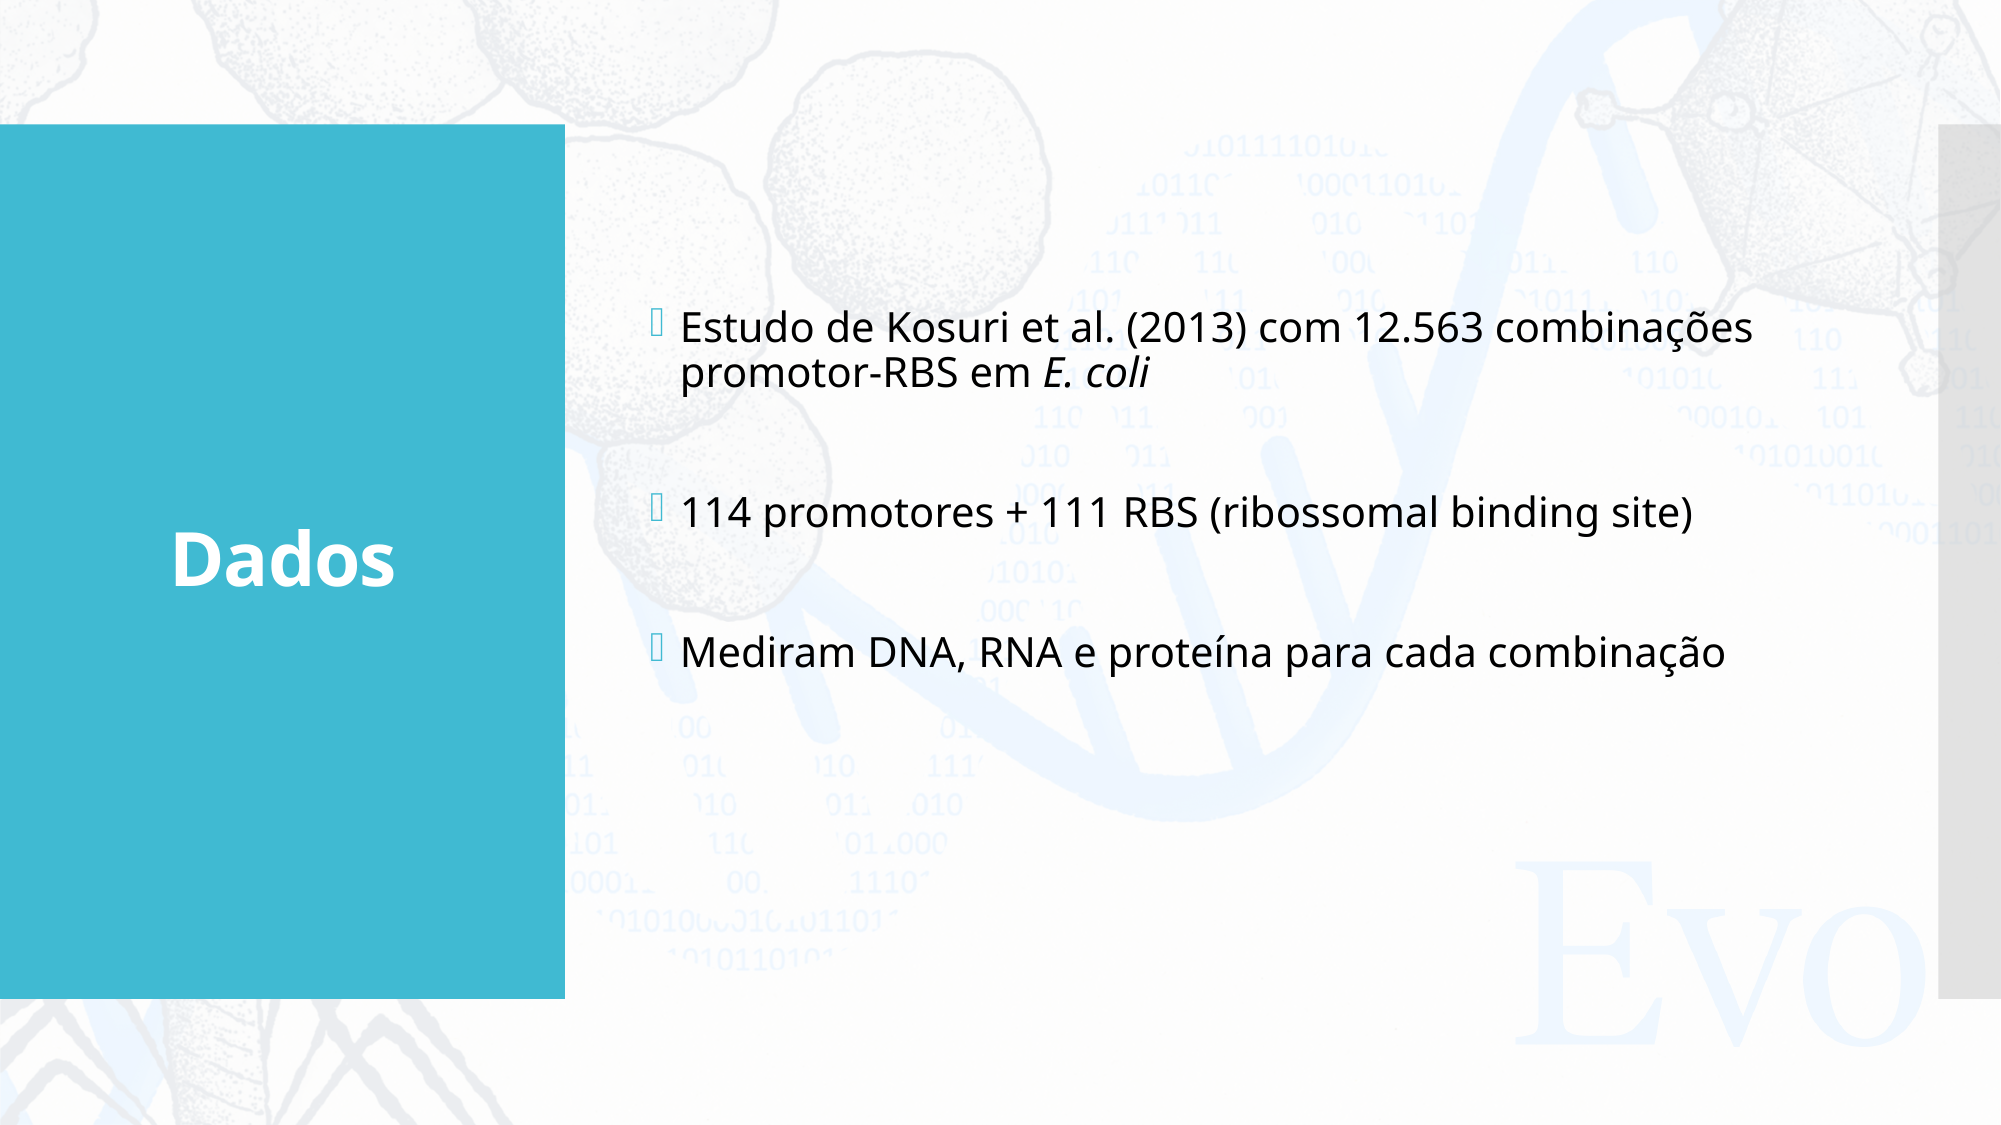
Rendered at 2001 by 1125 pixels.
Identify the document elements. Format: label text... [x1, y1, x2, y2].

list Estudo de Kosuri et al. (2013) com 12.563 combinações promotor-RBS em E. coli 114 promotores + 111 RBS (ribossomal binding site) Mediram DNA, RNA e proteína para cada combinação [634, 141, 1835, 982]
title Dados [41, 184, 525, 940]
